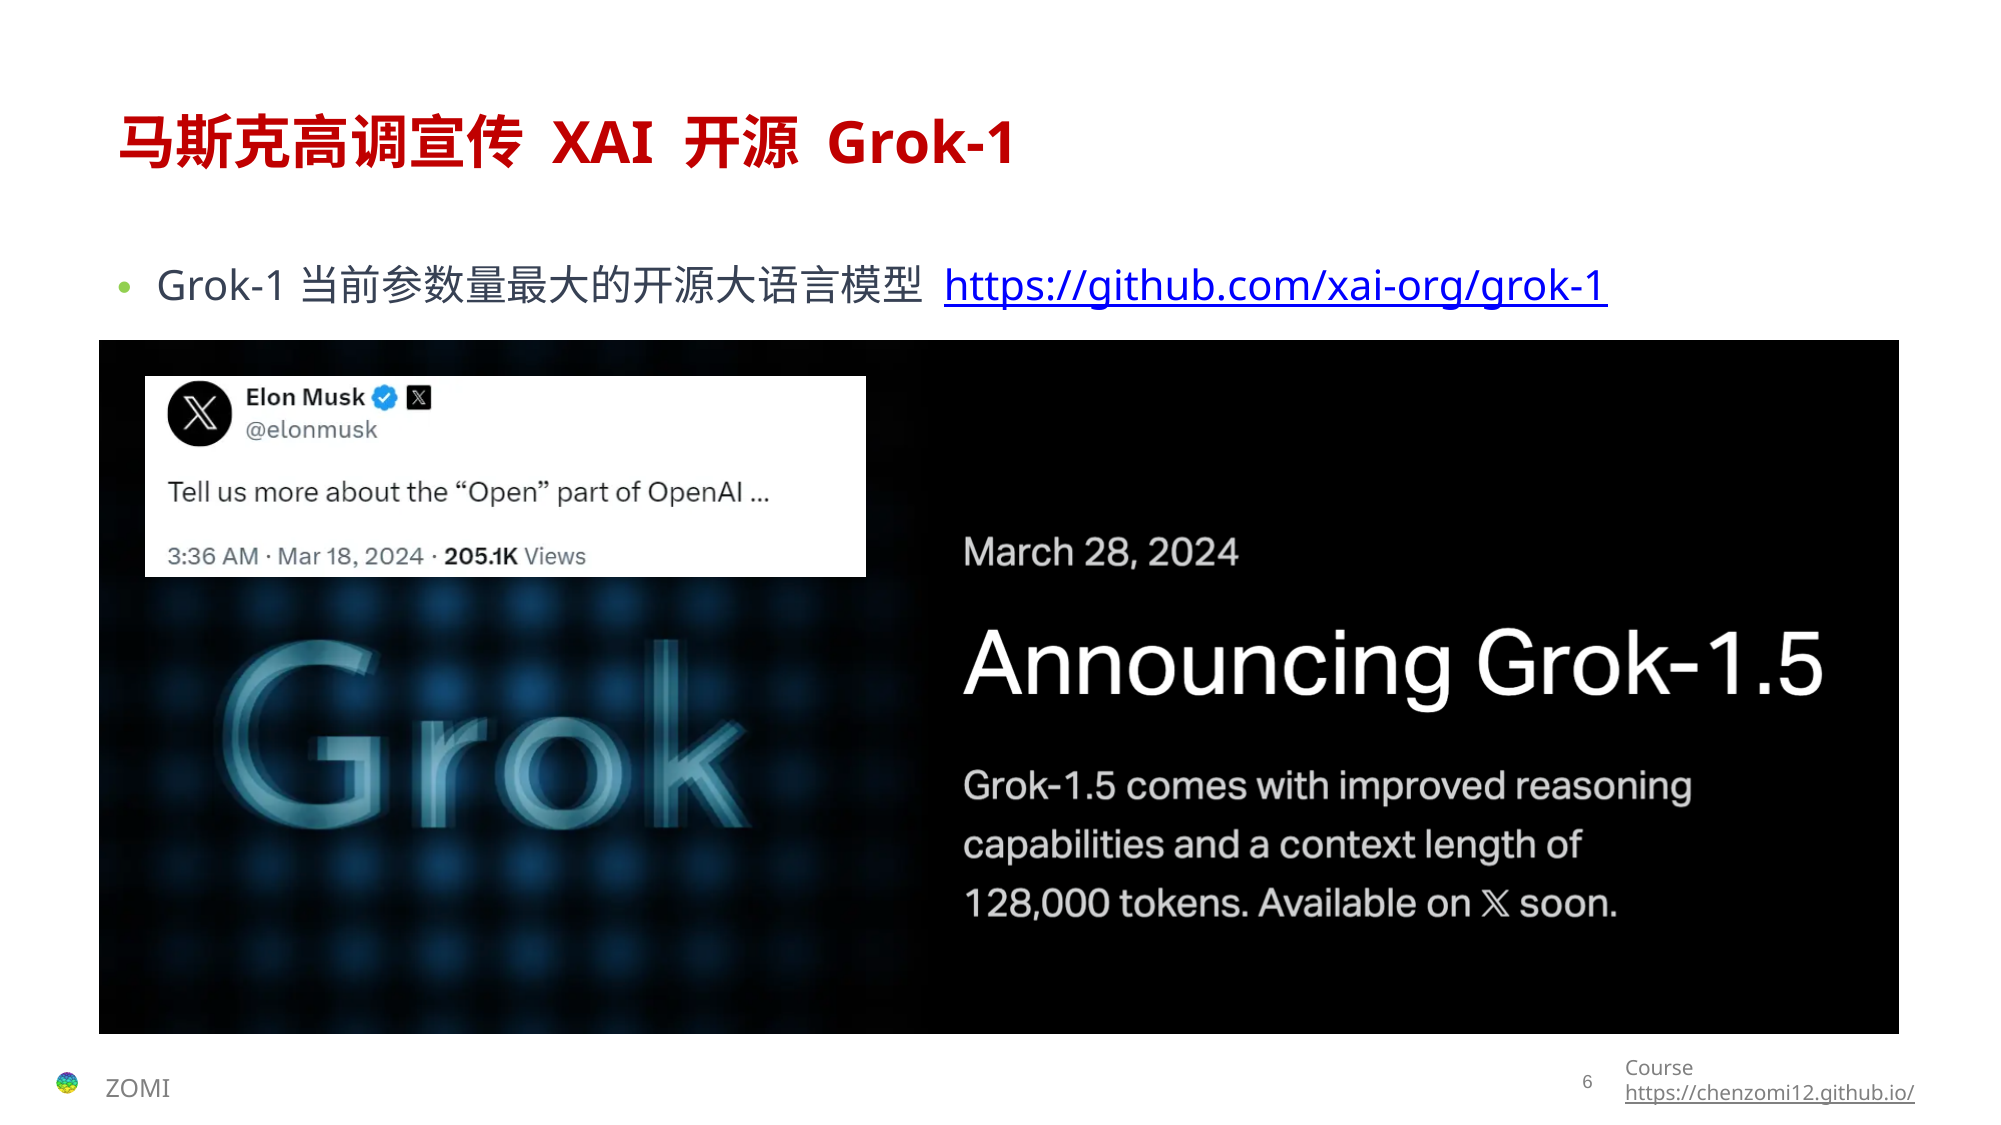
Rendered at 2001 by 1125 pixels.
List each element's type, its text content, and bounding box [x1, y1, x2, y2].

picture [57, 1073, 77, 1093]
picture [99, 340, 1899, 1034]
list Grok-1当前参数量最大的开源大语言模型 https://github.com/xai-org/grok-1 [102, 223, 1901, 342]
title 马斯克高调宣传 XAI 开源 Grok-1 [102, 91, 1901, 189]
